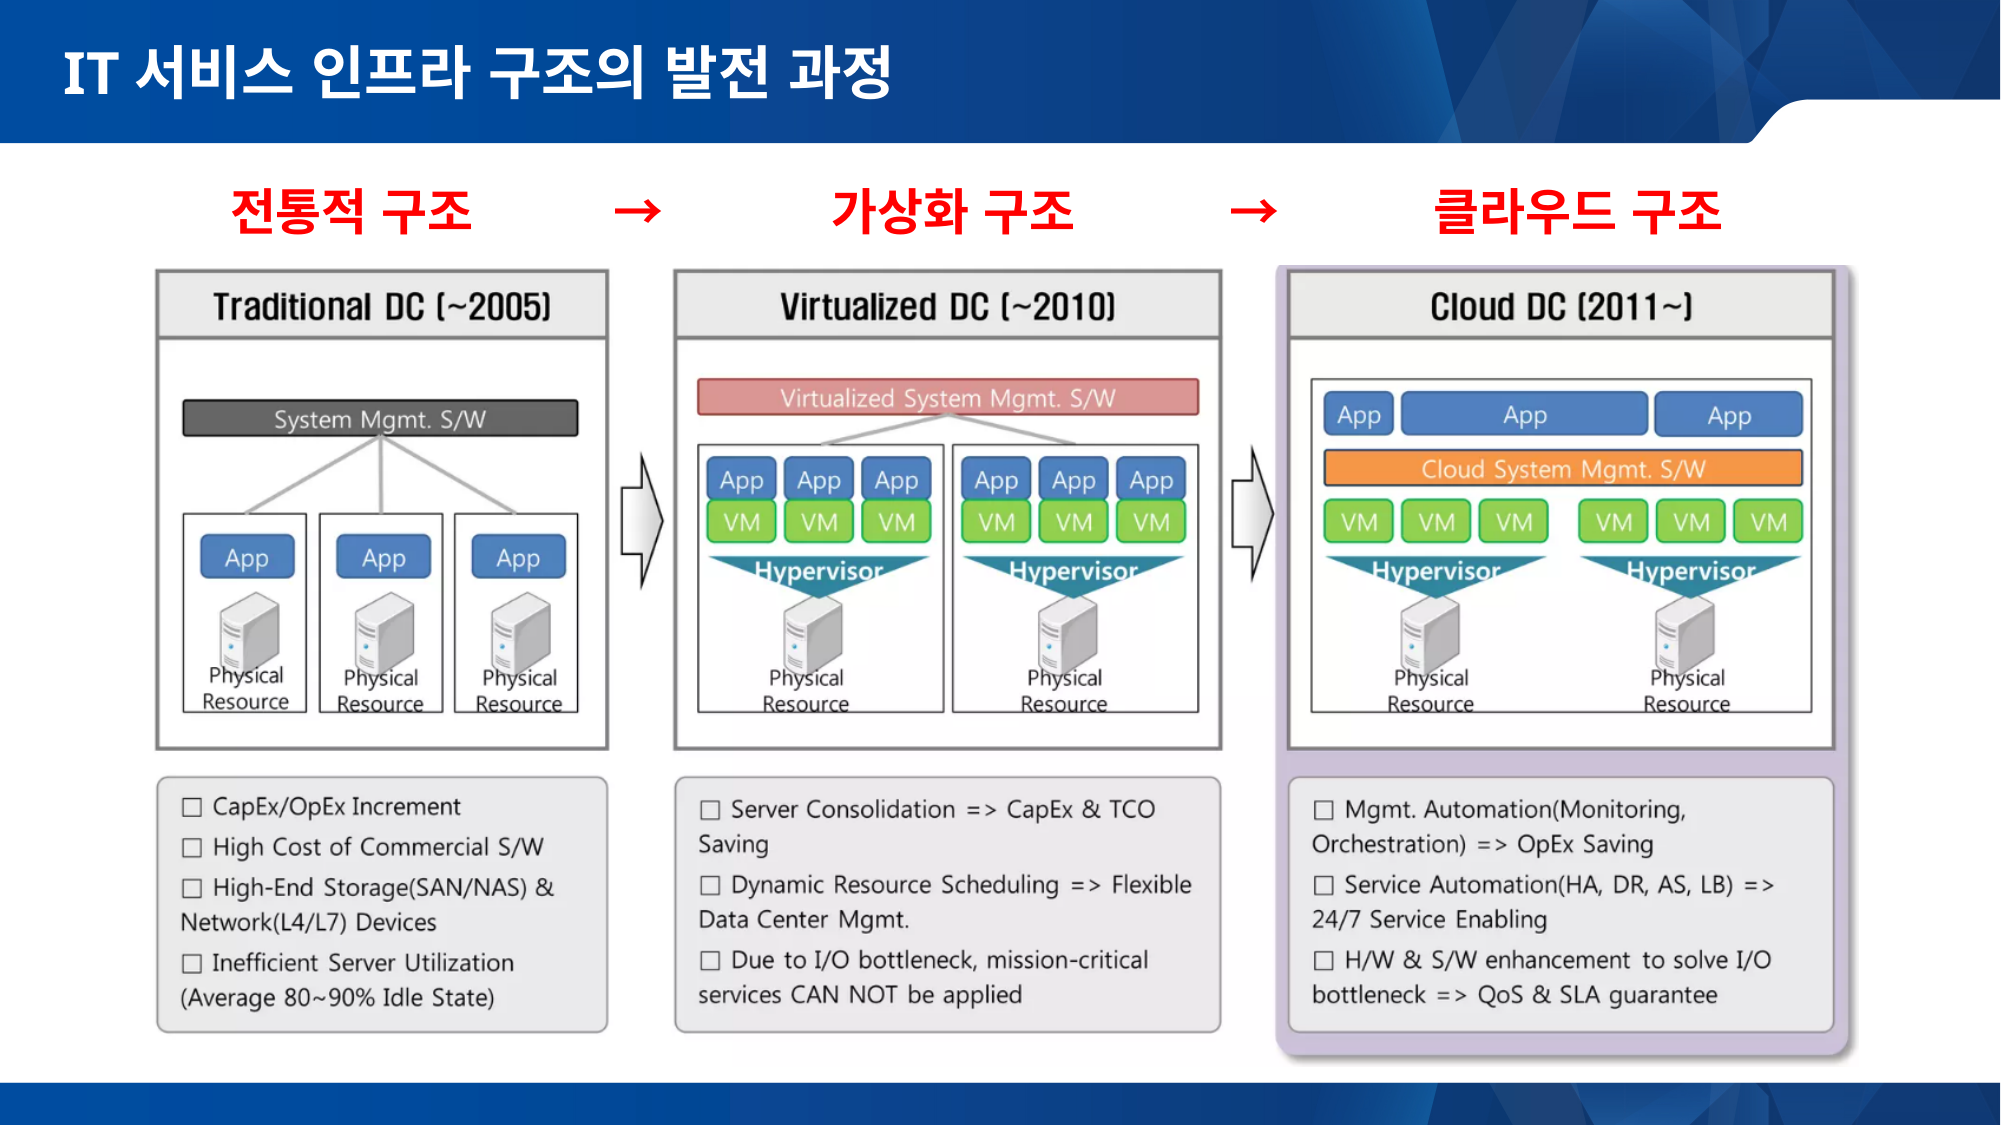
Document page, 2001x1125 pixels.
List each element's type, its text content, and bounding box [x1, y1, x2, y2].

title IT서비스 인프라 구조의 발전 과정 [48, 31, 1961, 120]
text_box 전통적 구조 → 가상화 구조 → 클라우드 구조 [197, 160, 1757, 256]
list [150, 265, 1859, 1067]
picture [0, 0, 2001, 1125]
